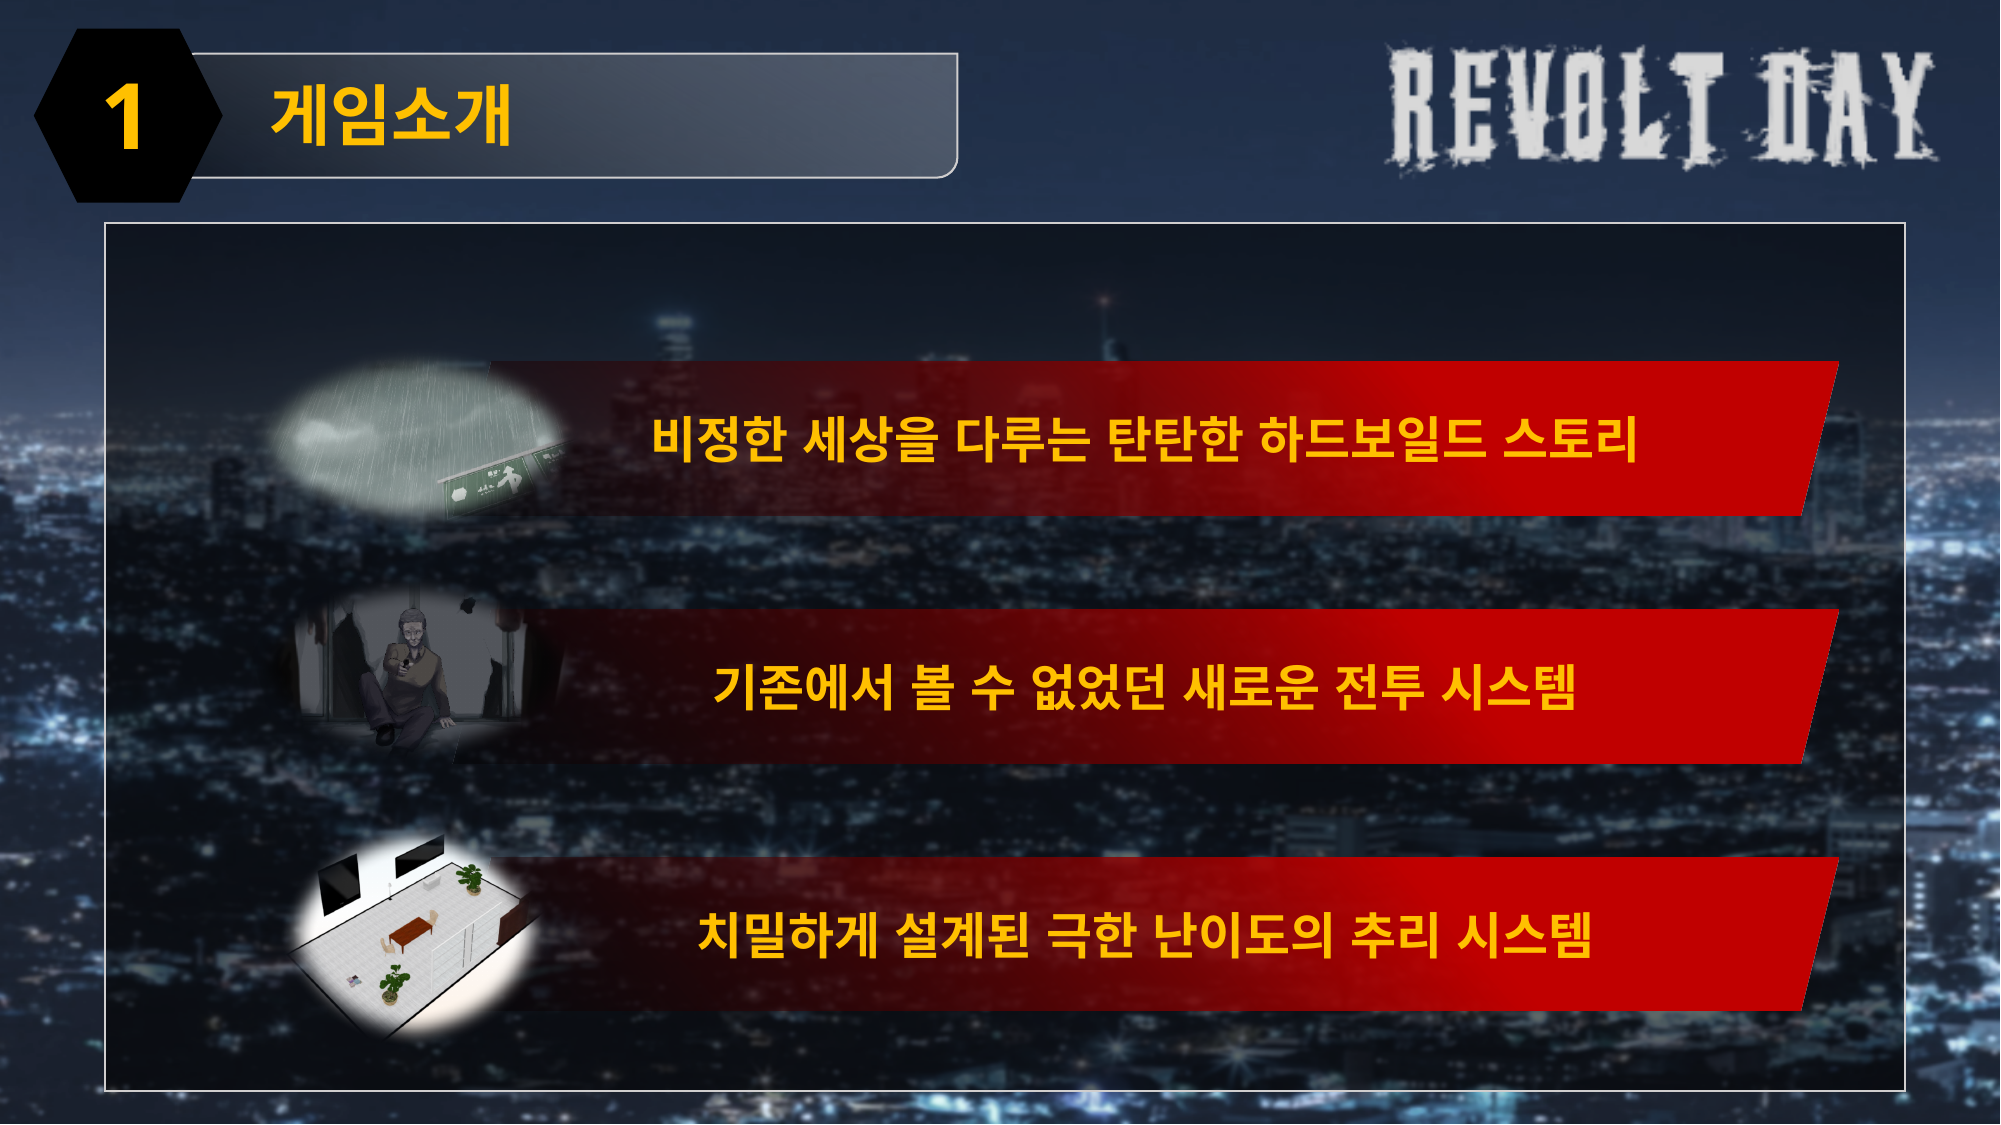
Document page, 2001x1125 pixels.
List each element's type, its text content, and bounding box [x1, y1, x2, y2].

text_box 게임소개 [254, 66, 531, 161]
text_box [277, 818, 552, 1050]
text_box 비정한 세상을 다루는 탄탄한 하드보일드 스토리 [584, 360, 1840, 517]
text_box 기존에서 볼 수 없었던 새로운 전투 시스템 [451, 608, 1840, 765]
picture [0, 0, 2000, 1124]
text_box 1 [85, 51, 168, 176]
text_box 치밀하게 설계된 극한 난이도의 추리 시스템 [552, 856, 1840, 1012]
